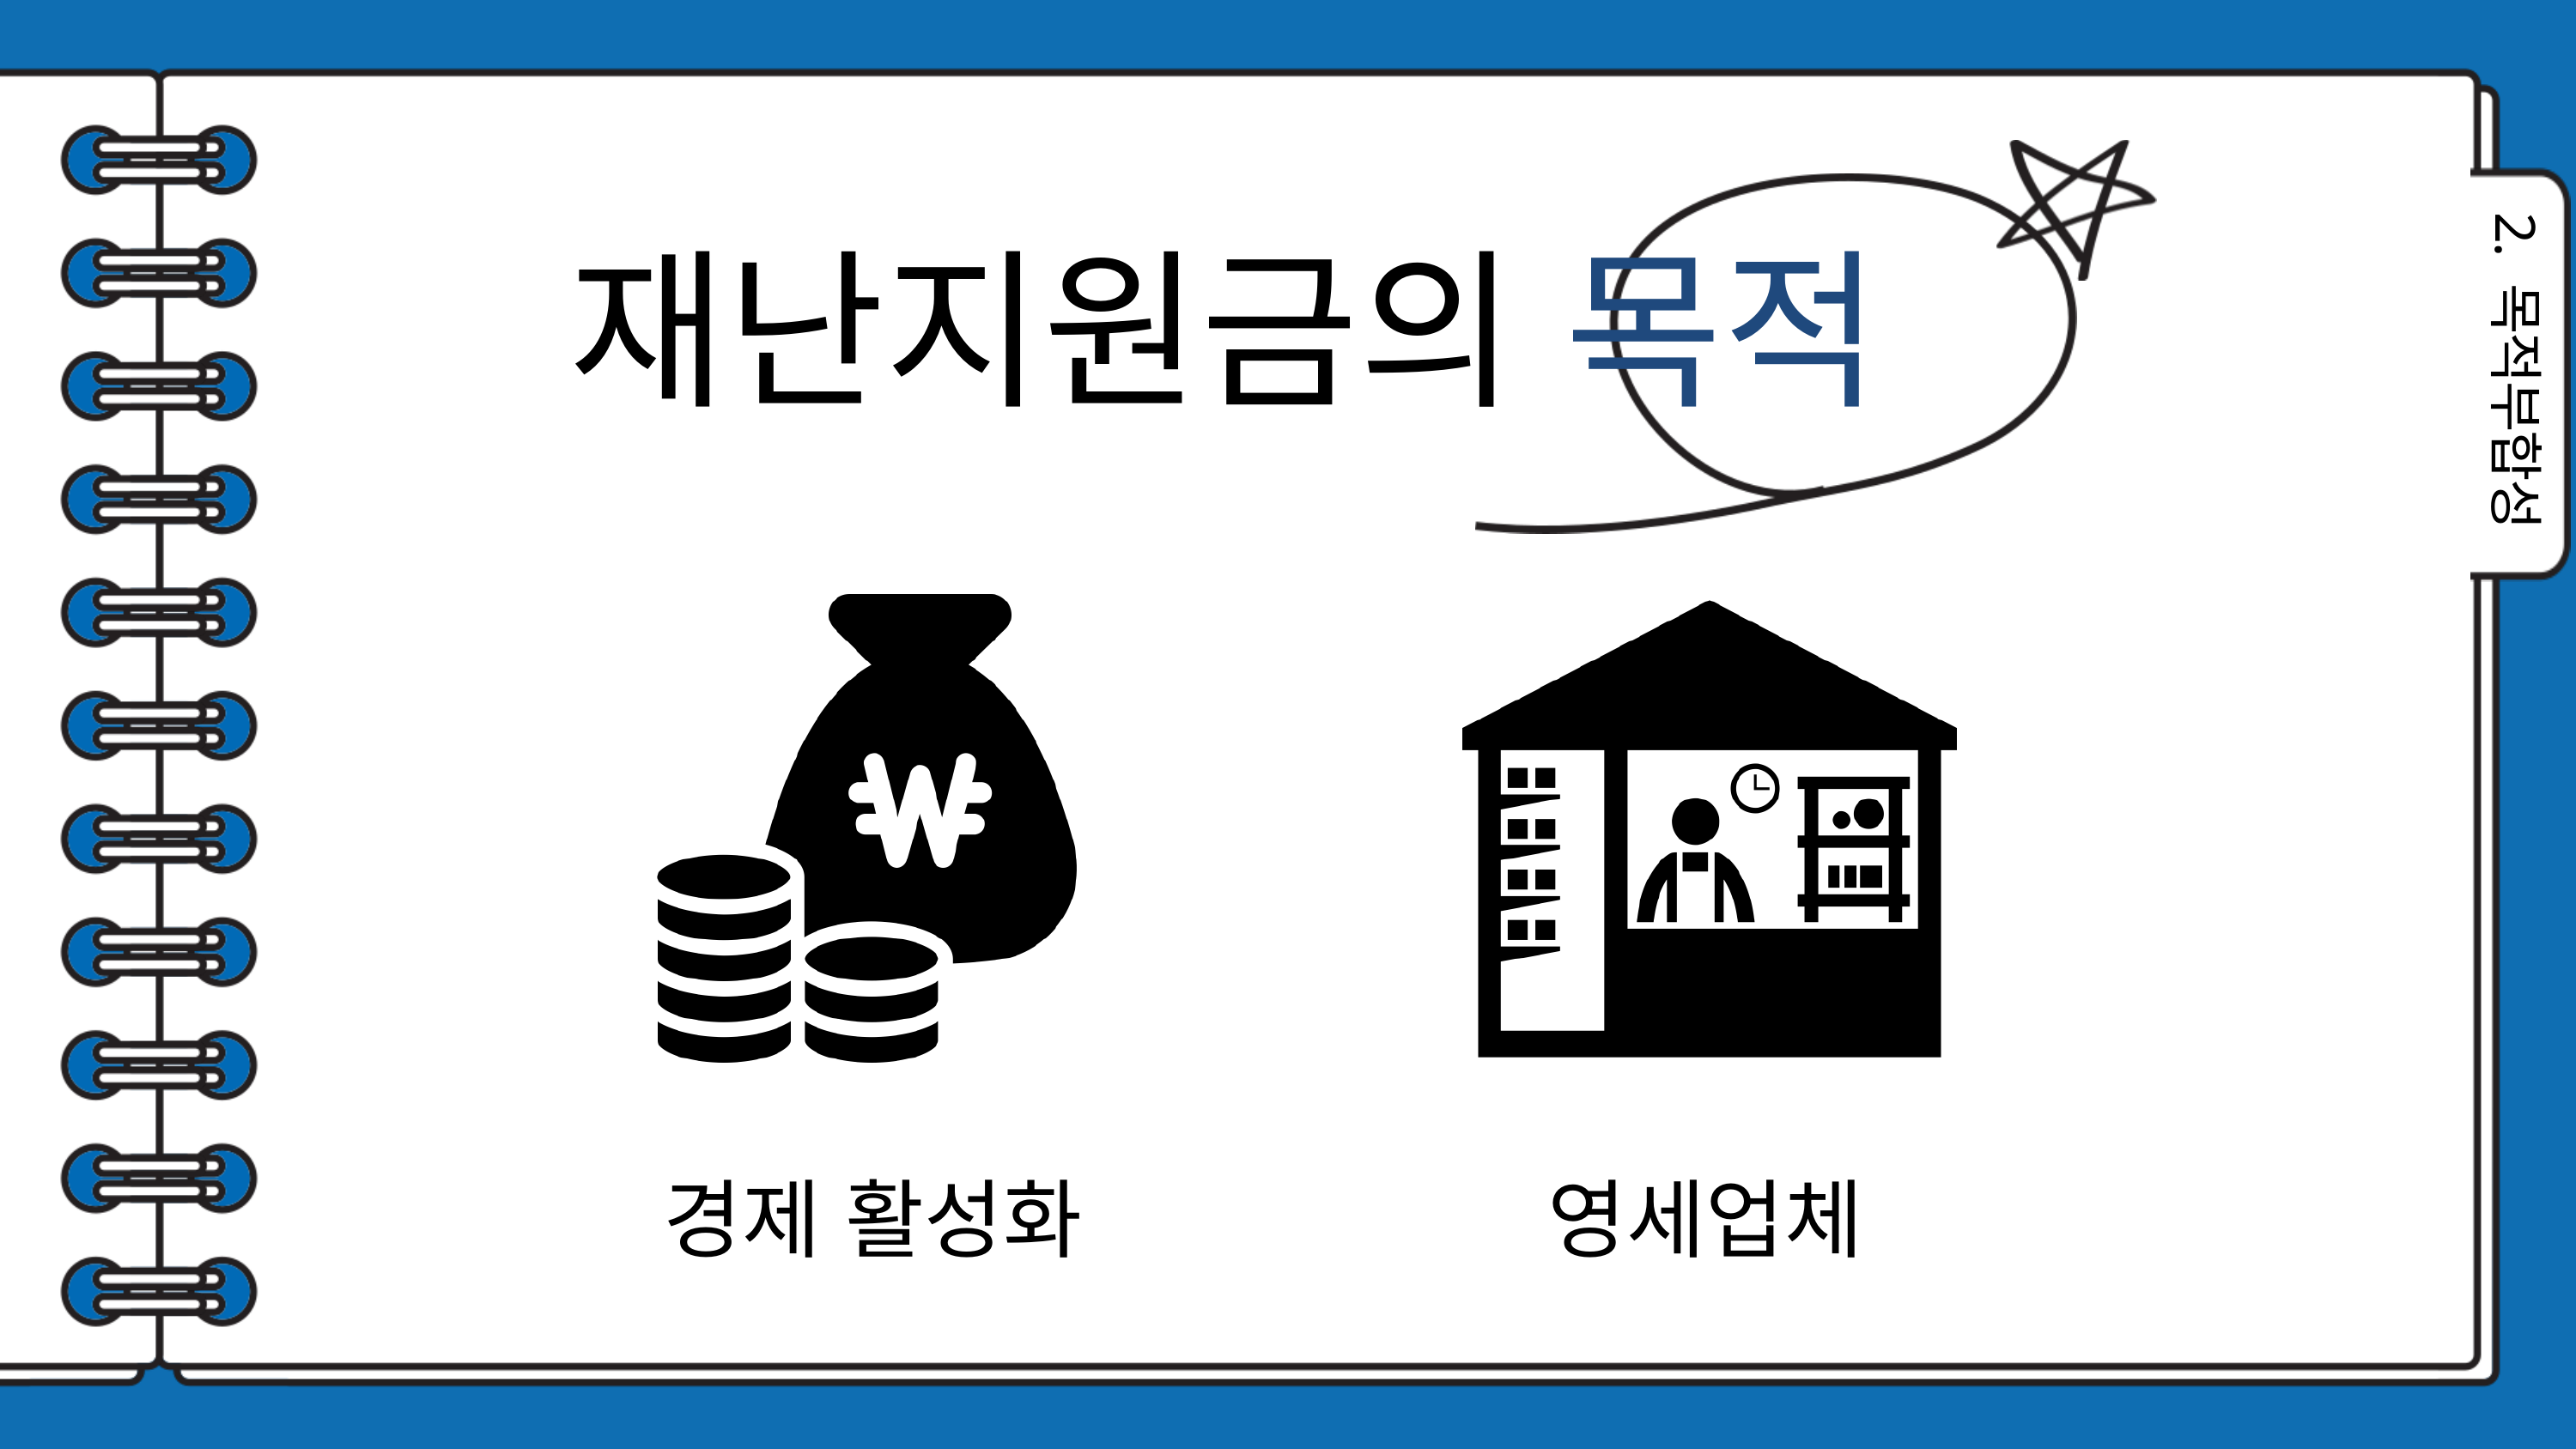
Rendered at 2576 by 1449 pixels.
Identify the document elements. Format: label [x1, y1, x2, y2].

text_box [1996, 140, 2157, 282]
text_box [219, 59, 2508, 1397]
picture [1420, 581, 1997, 1076]
text_box [1475, 173, 2077, 534]
picture [579, 581, 1156, 1076]
text_box [2470, 167, 2571, 582]
text_box [0, 59, 216, 1397]
